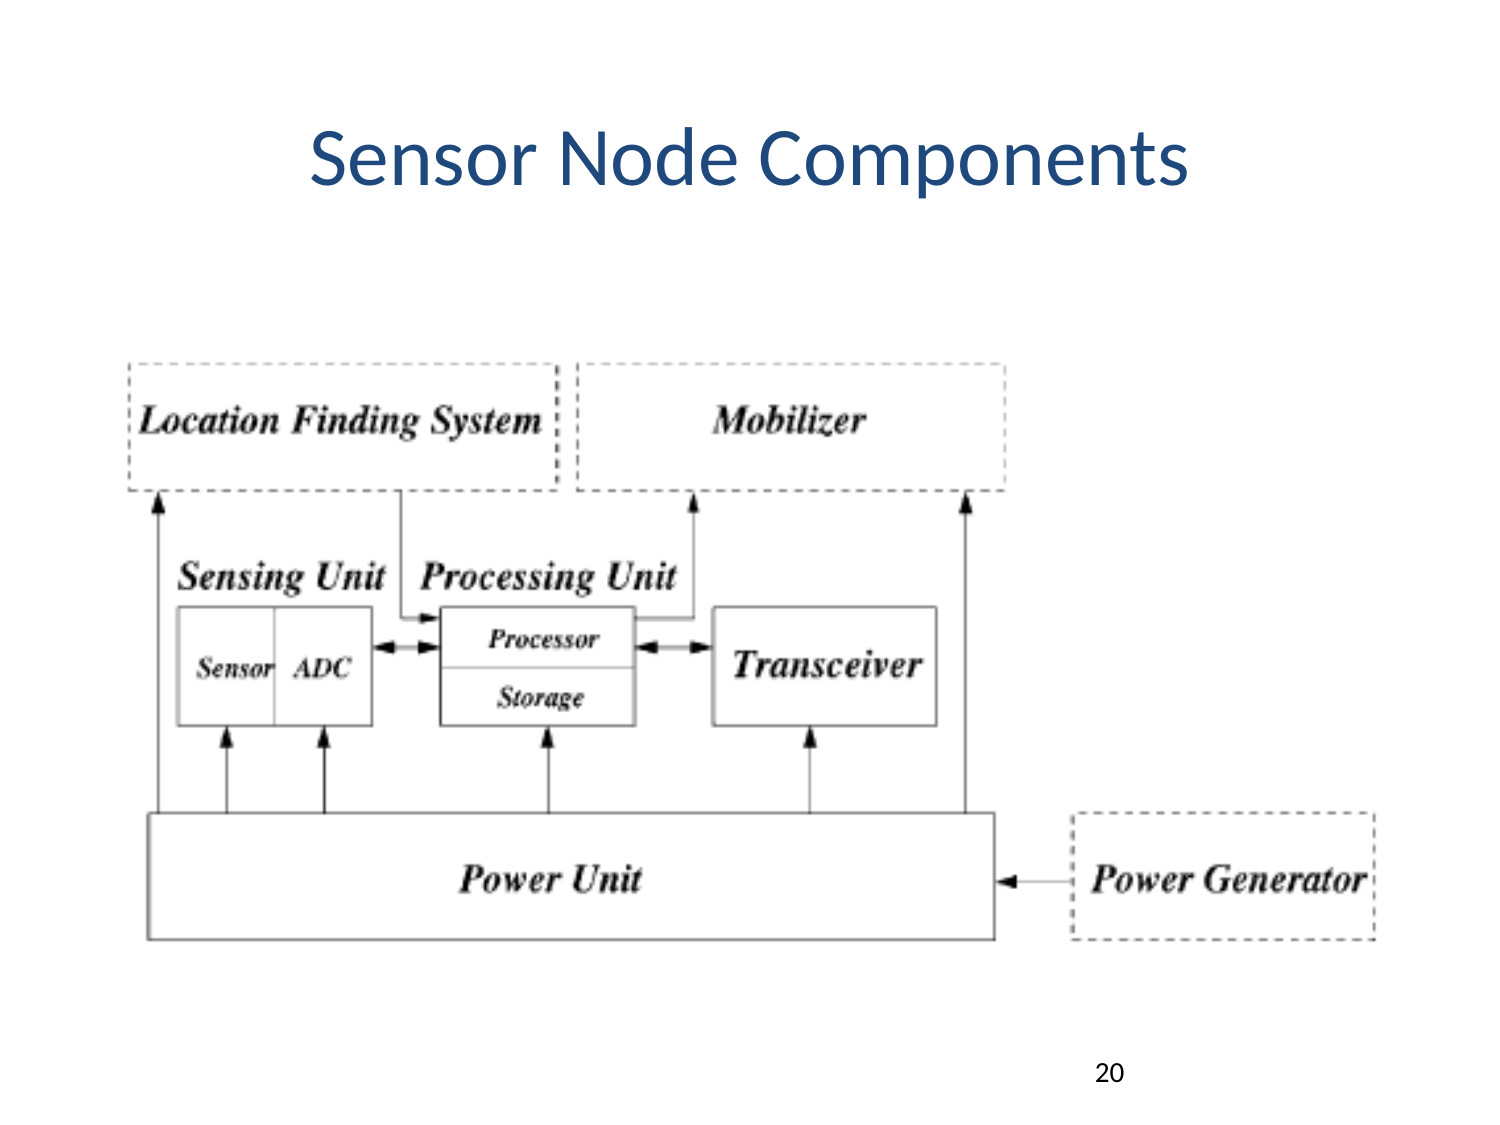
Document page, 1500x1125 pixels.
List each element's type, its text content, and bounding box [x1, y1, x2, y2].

slide_number 20 [1079, 1046, 1425, 1103]
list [104, 337, 1401, 963]
title Sensor Node Components [51, 101, 1449, 198]
